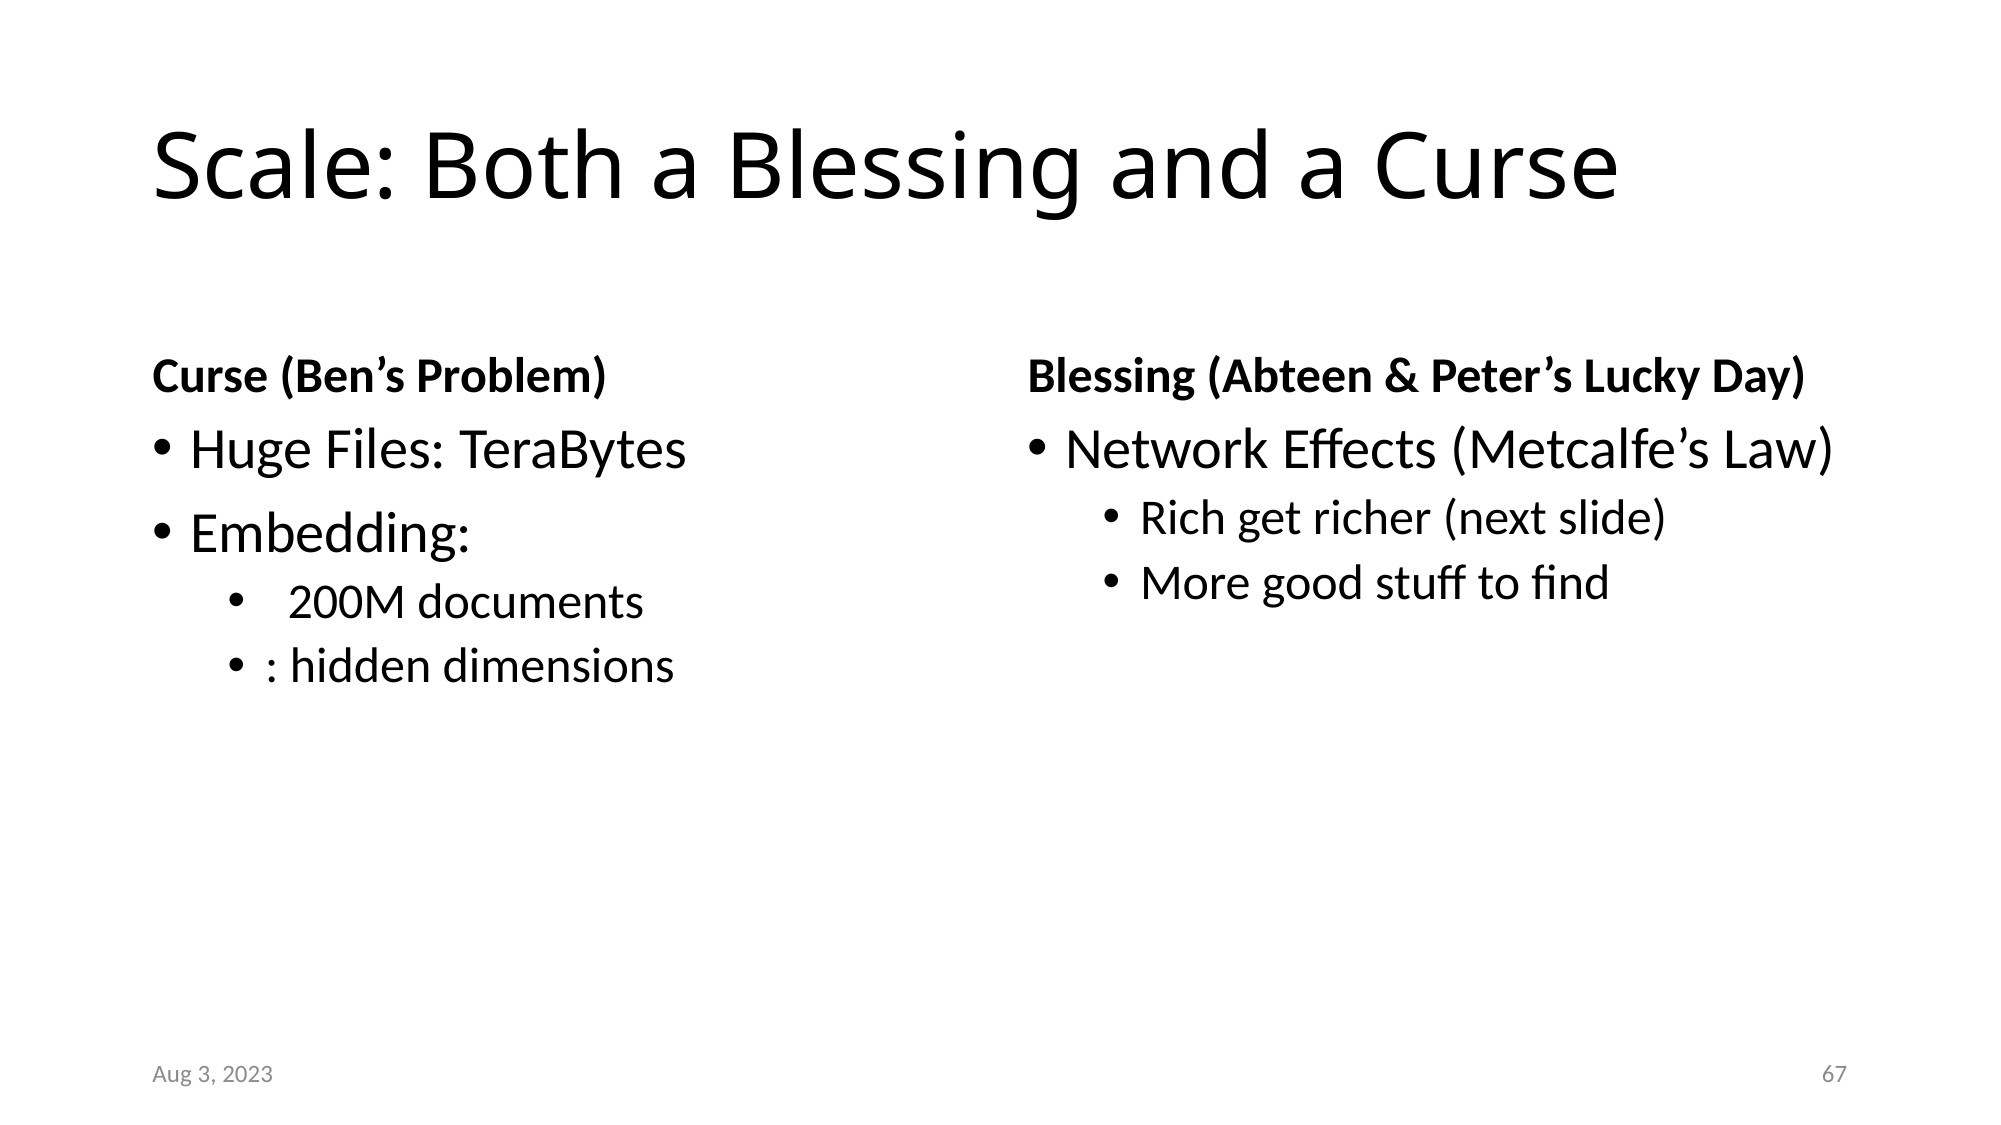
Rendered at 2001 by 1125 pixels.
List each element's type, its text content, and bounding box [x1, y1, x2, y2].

list Curse (Ben’s Problem) [137, 275, 984, 411]
list Blessing (Abteen & Peter’s Lucky Day) [1012, 275, 1863, 410]
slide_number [137, 1042, 588, 1103]
list Network Effects (Metcalfe’s Law) Rich get richer (next slide) More good stuff to find [1012, 410, 1863, 1016]
slide_number 67 [1412, 1042, 1863, 1103]
title Scale: Both a Blessing and a Curse [137, 59, 1863, 278]
